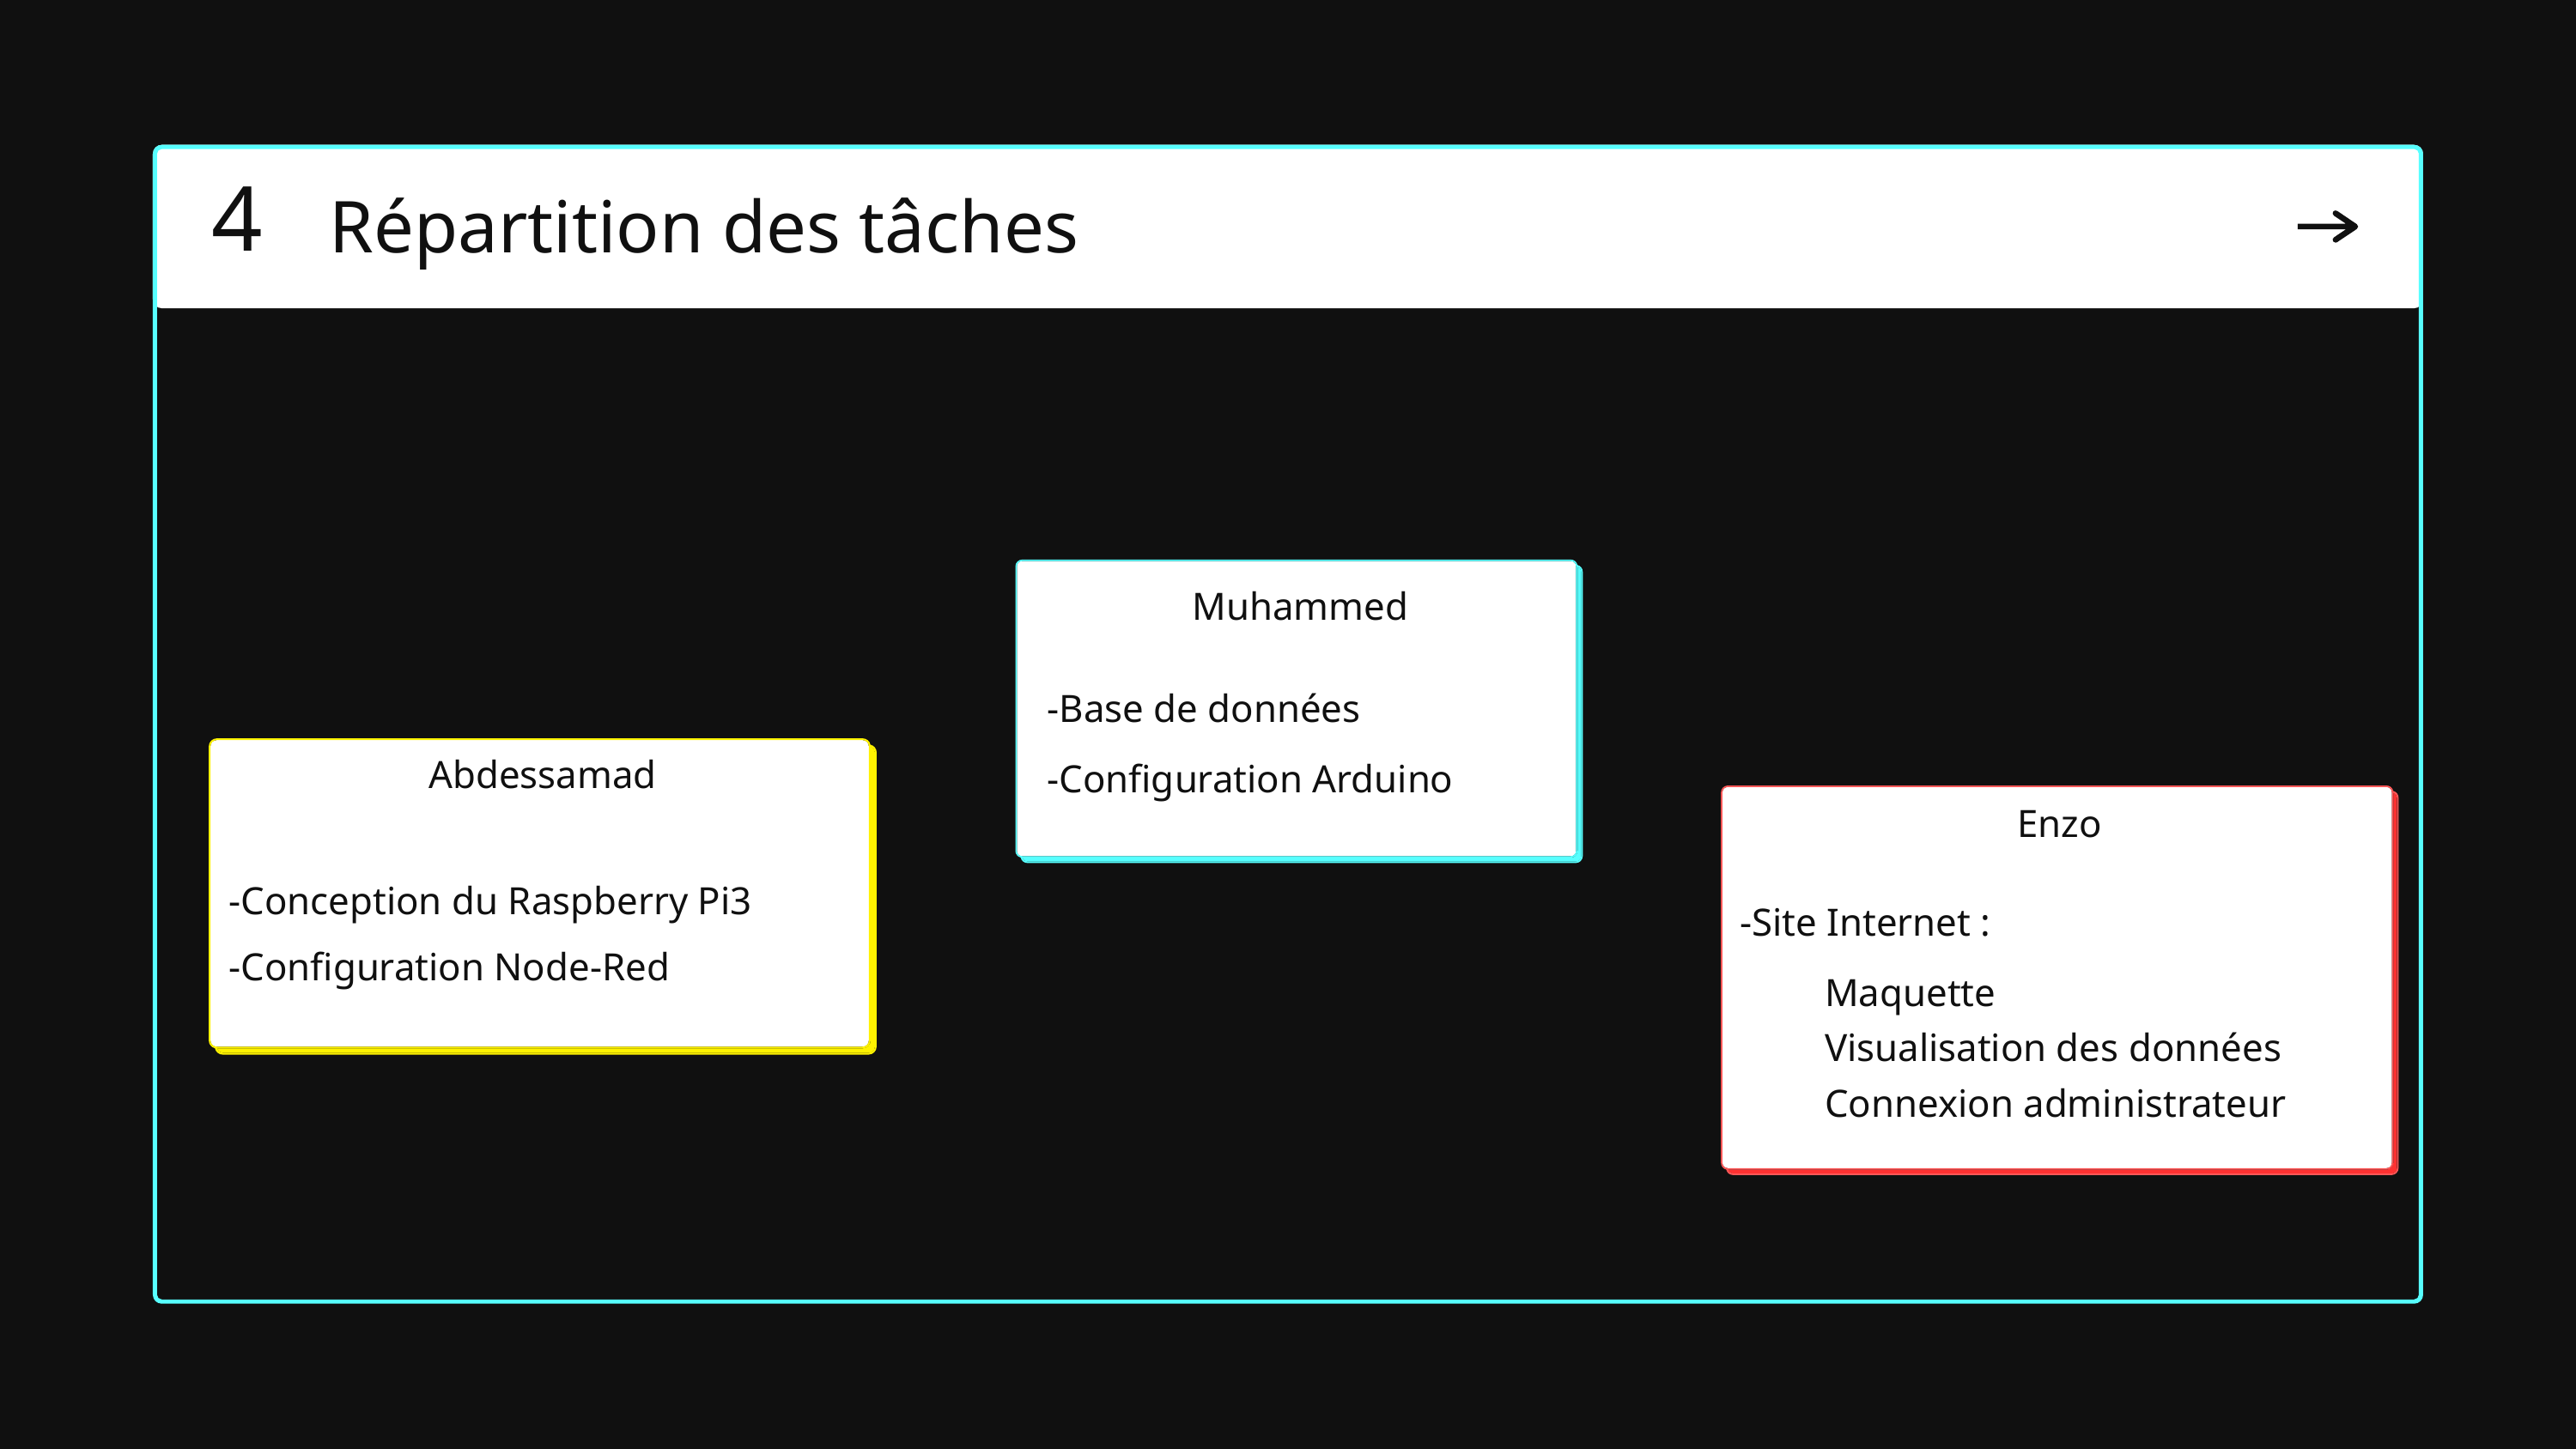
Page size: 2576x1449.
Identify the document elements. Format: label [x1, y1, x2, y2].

text_box [152, 144, 2424, 1304]
